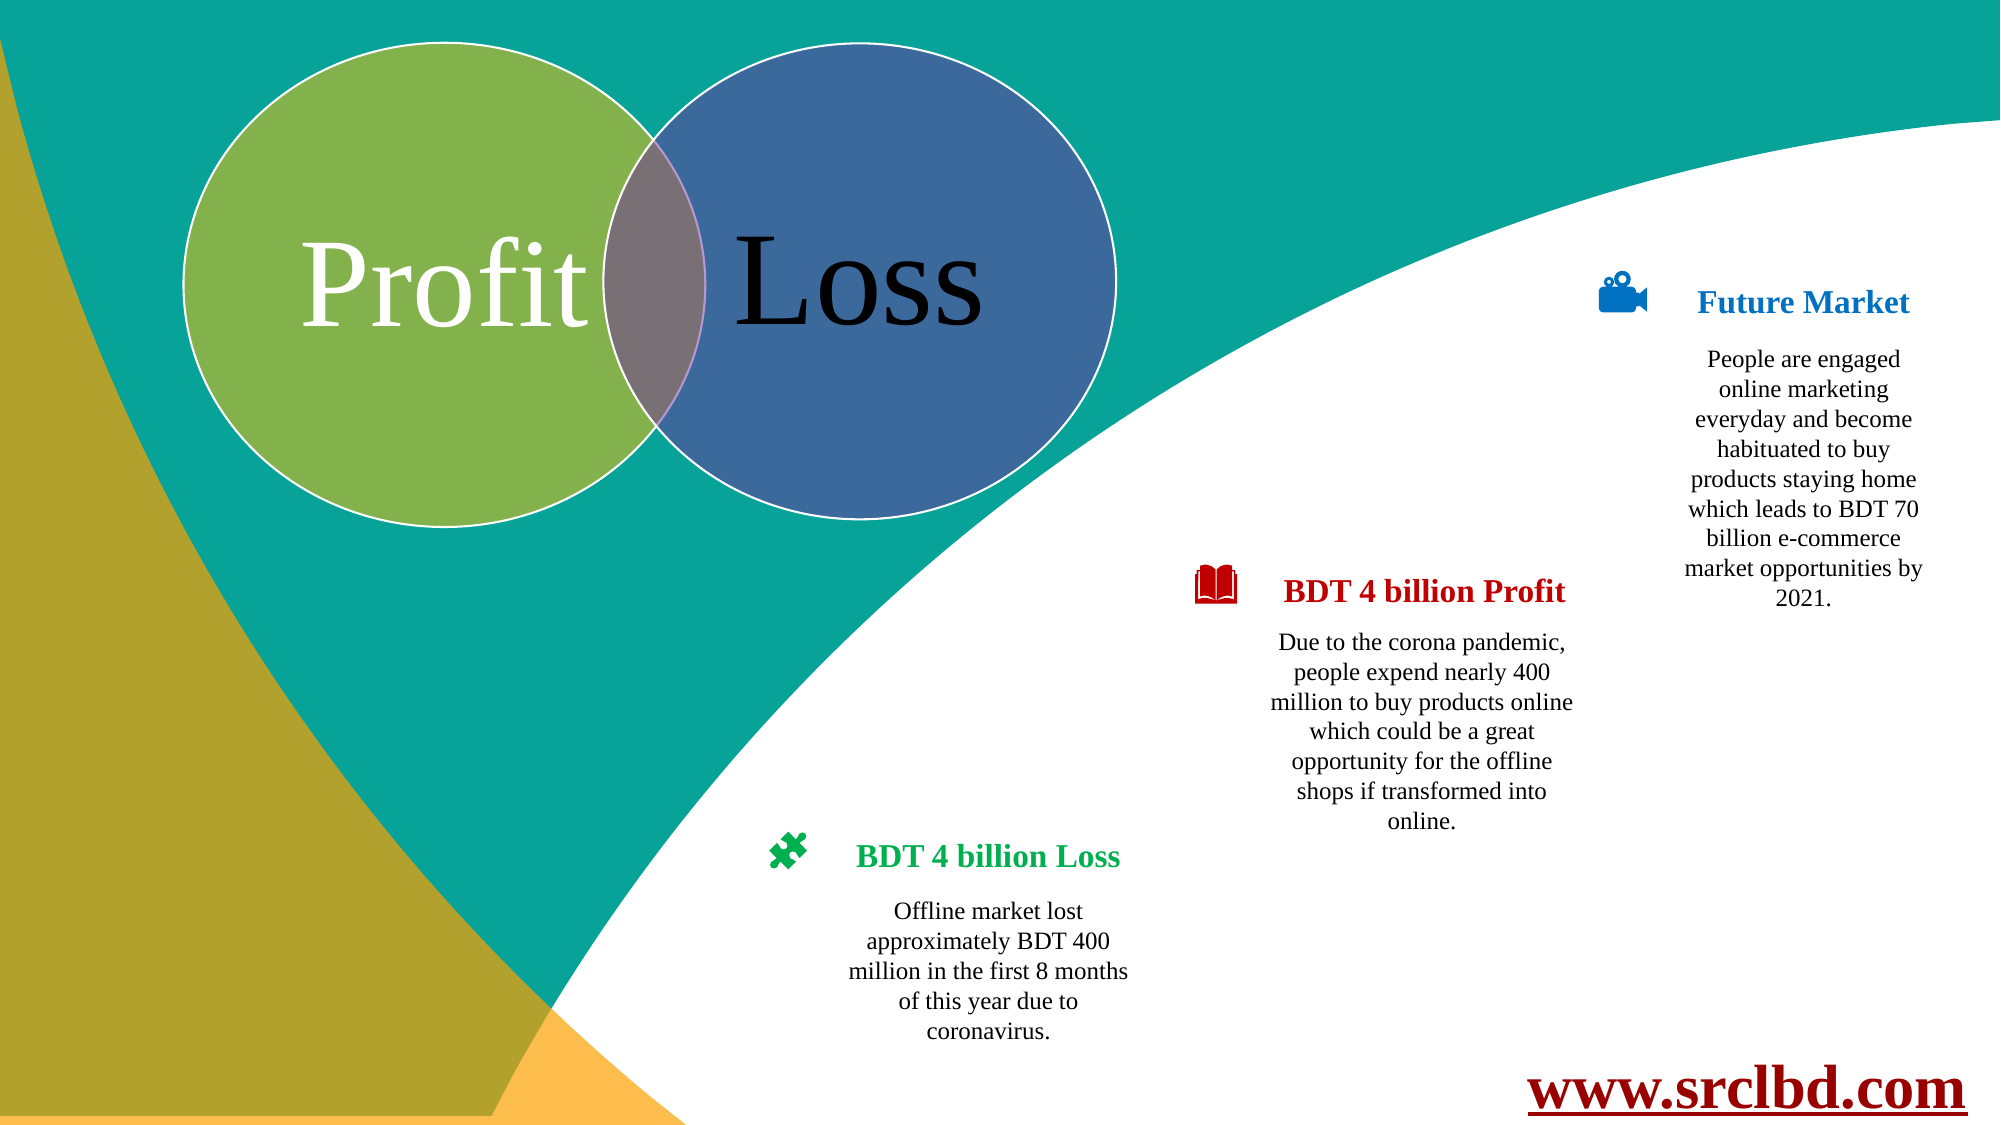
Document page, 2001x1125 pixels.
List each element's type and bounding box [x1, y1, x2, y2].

text_box [603, 76, 1256, 487]
text_box [183, 76, 930, 494]
picture [0, 0, 2000, 1125]
